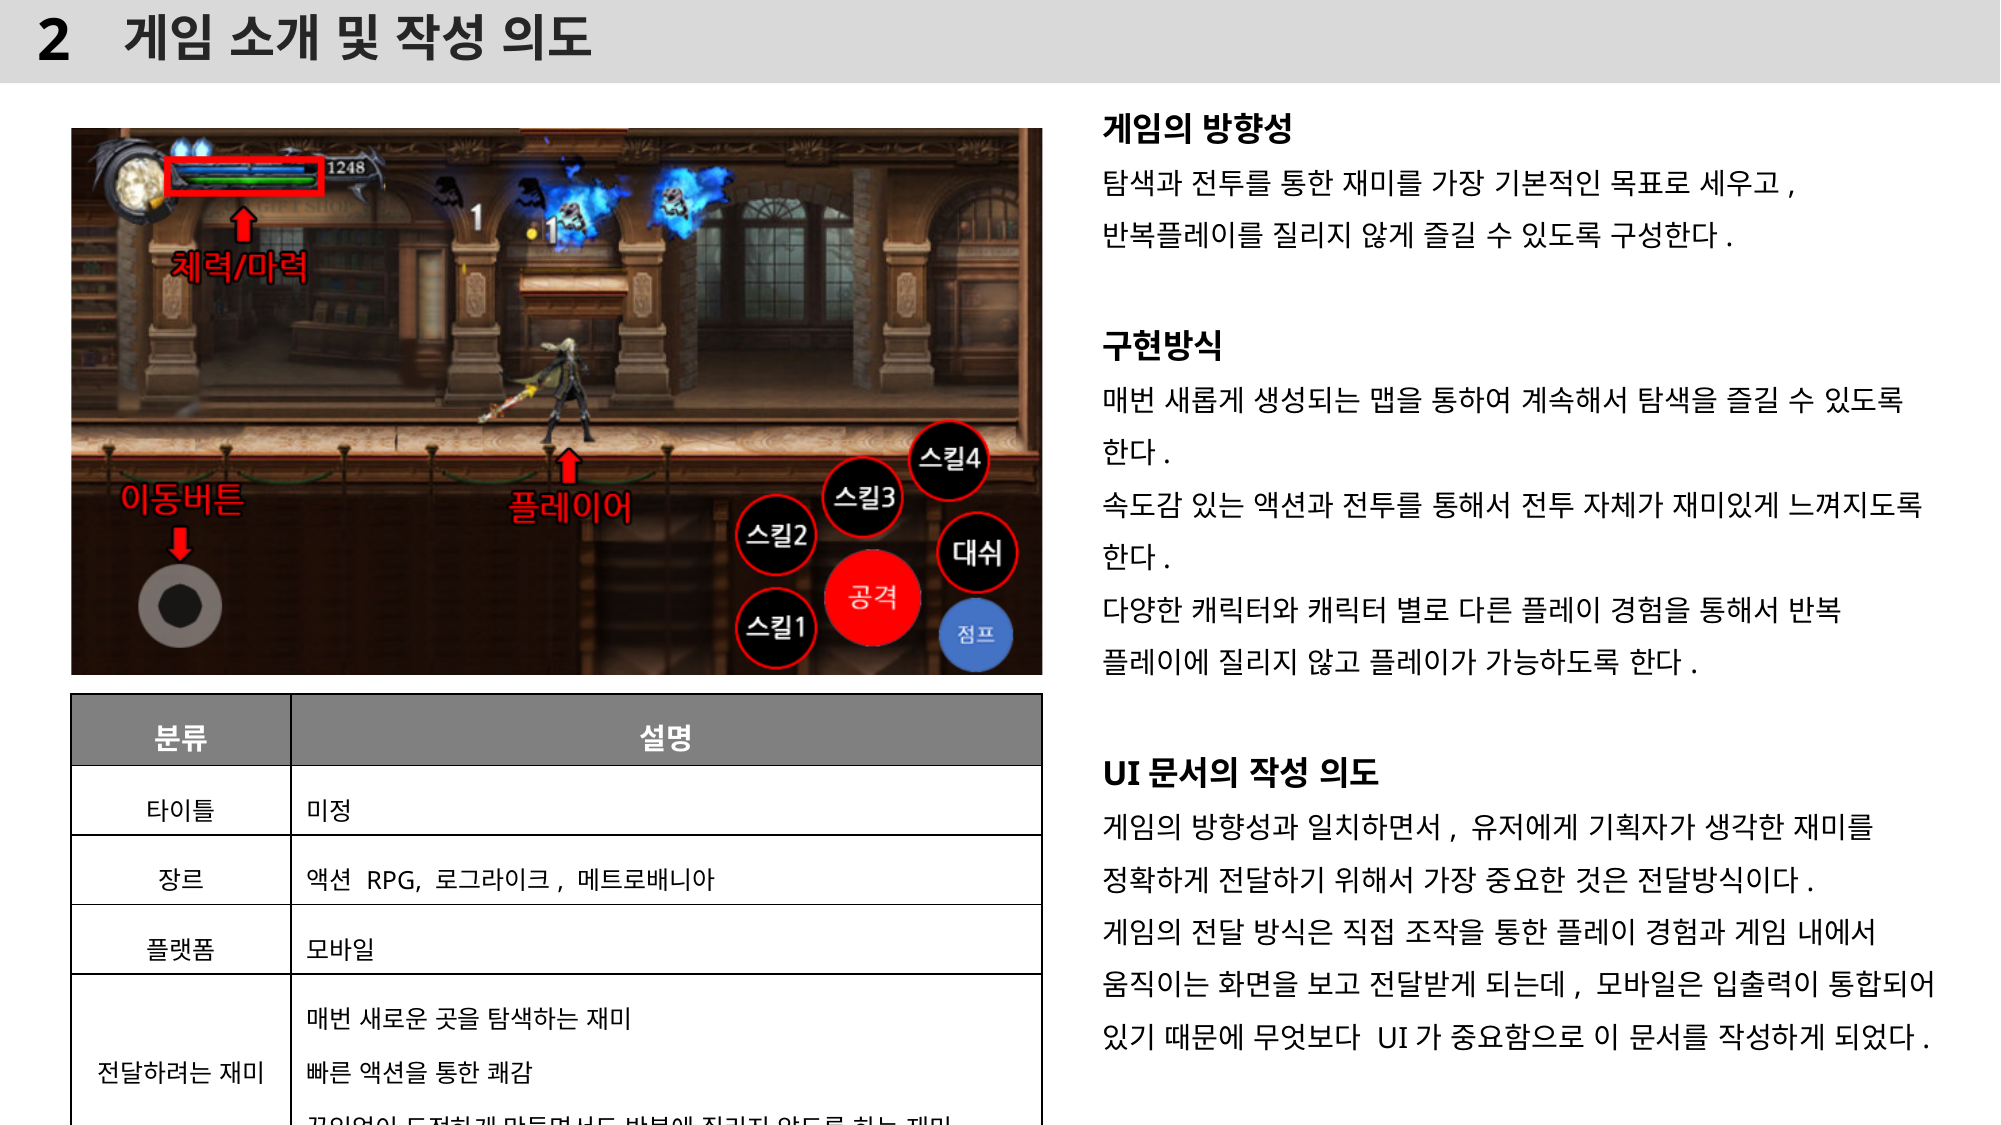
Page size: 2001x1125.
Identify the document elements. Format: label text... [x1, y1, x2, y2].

title 게임 소개 및 작성 의도 [108, 0, 1834, 81]
table_cell 미정 [292, 766, 1041, 834]
text_box 게임의 방향성 탐색과 전투를 통한 재미를 가장 기본적인 목표로 세우고, 반복플레이를 질리지 않게 즐길 수 있도록 구성한다. 구현방식 매번 새롭게 생성되는 맵을 통하여 계속해서 탐색을 즐길 수 있도록 한다. 속도감 있는 액션과 전투를 통해서 전투 자체가 재미있게 느껴지도록 한다. 다양한 캐릭터와 캐릭터 별로 다른 플레이 경험을 통해서 반복 플레이에 질리지 않고 플레이가 가능하도록 한다. UI문서의 작성 의도 게임의 방향성과 일치하면서, 유저에게 기획자가 생각한 재미를 정확하게 전달하기 위해서 가장 중요한 것은 전달방식이다. 게임의 전달 방식은 직접 조작을 통한 플레이 경험과 게임 내에서 움직이는 화면을 보고 전달받게 되는데, 모바일은 입출력이 통합되어 있기 때문에 무엇보다 UI가 중요함으로 이 문서를 작성하게 되었다. [1087, 80, 1968, 1062]
table_cell 플랫폼 [72, 905, 290, 973]
table_cell 장르 [72, 836, 290, 904]
table_cell 타이틀 [72, 766, 290, 834]
table_cell 매번 새로운 곳을 탐색하는 재미 빠른 액션을 통한 쾌감 끊임없이 도전하게 만들면서도 반복에 질리지 않도록 하는 재미 [292, 975, 1041, 1125]
table_cell 모바일 [292, 905, 1041, 973]
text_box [71, 128, 1043, 675]
table_cell 액션 RPG, 로그라이크, 메트로배니아 [292, 836, 1041, 904]
table_header 분류 [72, 695, 290, 765]
table_header 설명 [292, 695, 1041, 765]
table_cell 전달하려는 재미 [72, 975, 290, 1125]
